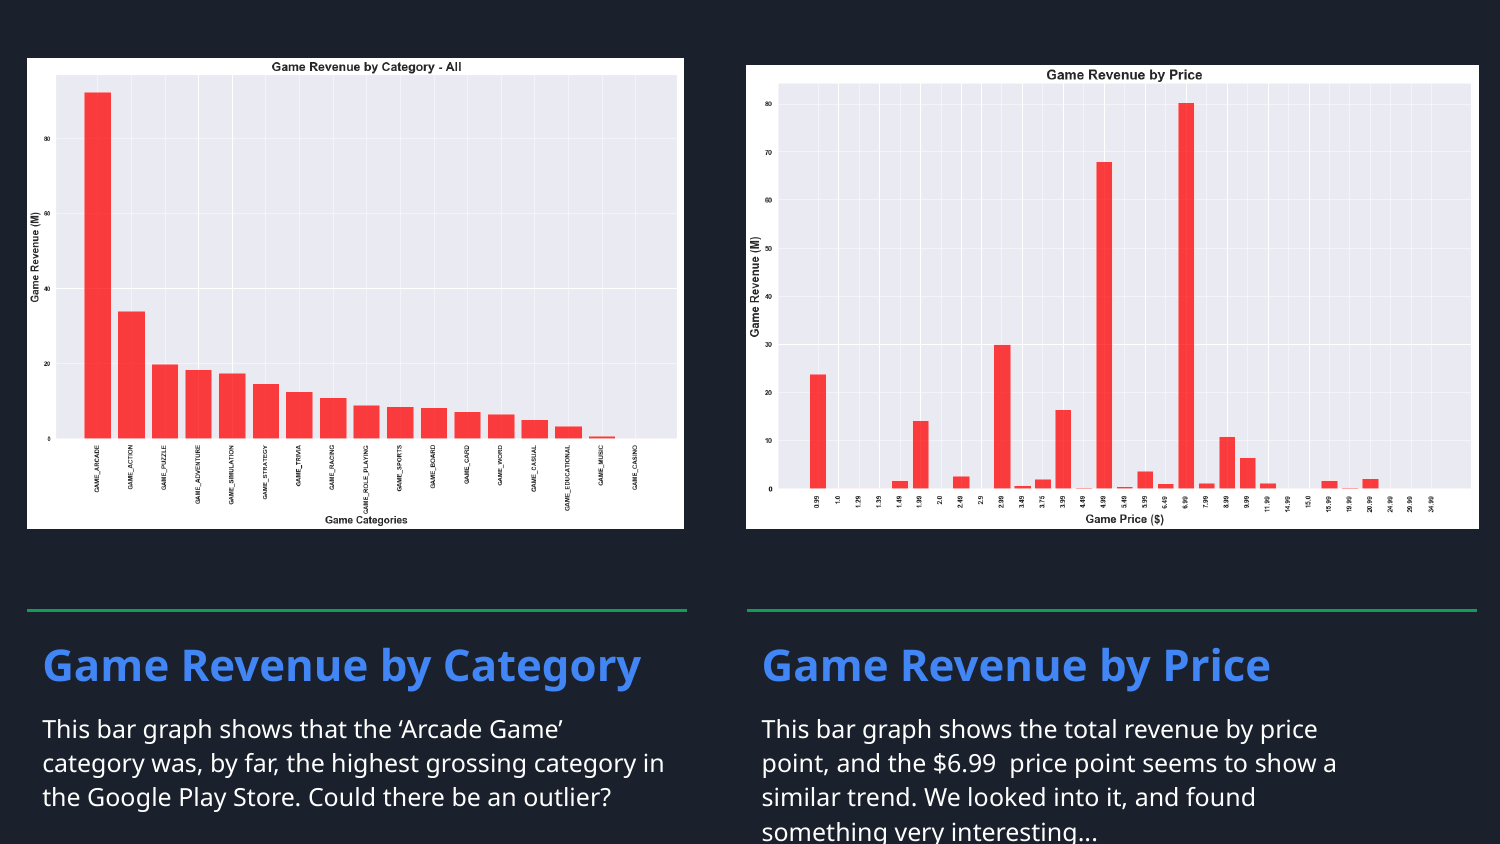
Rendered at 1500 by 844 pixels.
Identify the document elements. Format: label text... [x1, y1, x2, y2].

list This bar graph shows the total revenue by price point, and the $6.99 price point seems to show a similar trend. We looked into it, and found something very interesting... [746, 693, 1403, 799]
picture [746, 64, 1479, 529]
picture [27, 58, 684, 529]
list Game Revenue by Price [746, 618, 1403, 693]
list Game Revenue by Category [27, 619, 684, 693]
list This bar graph shows that the ‘Arcade Game’ category was, by far, the highest grossing category in the Google Play Store. Could there be an outlier? [27, 693, 684, 799]
